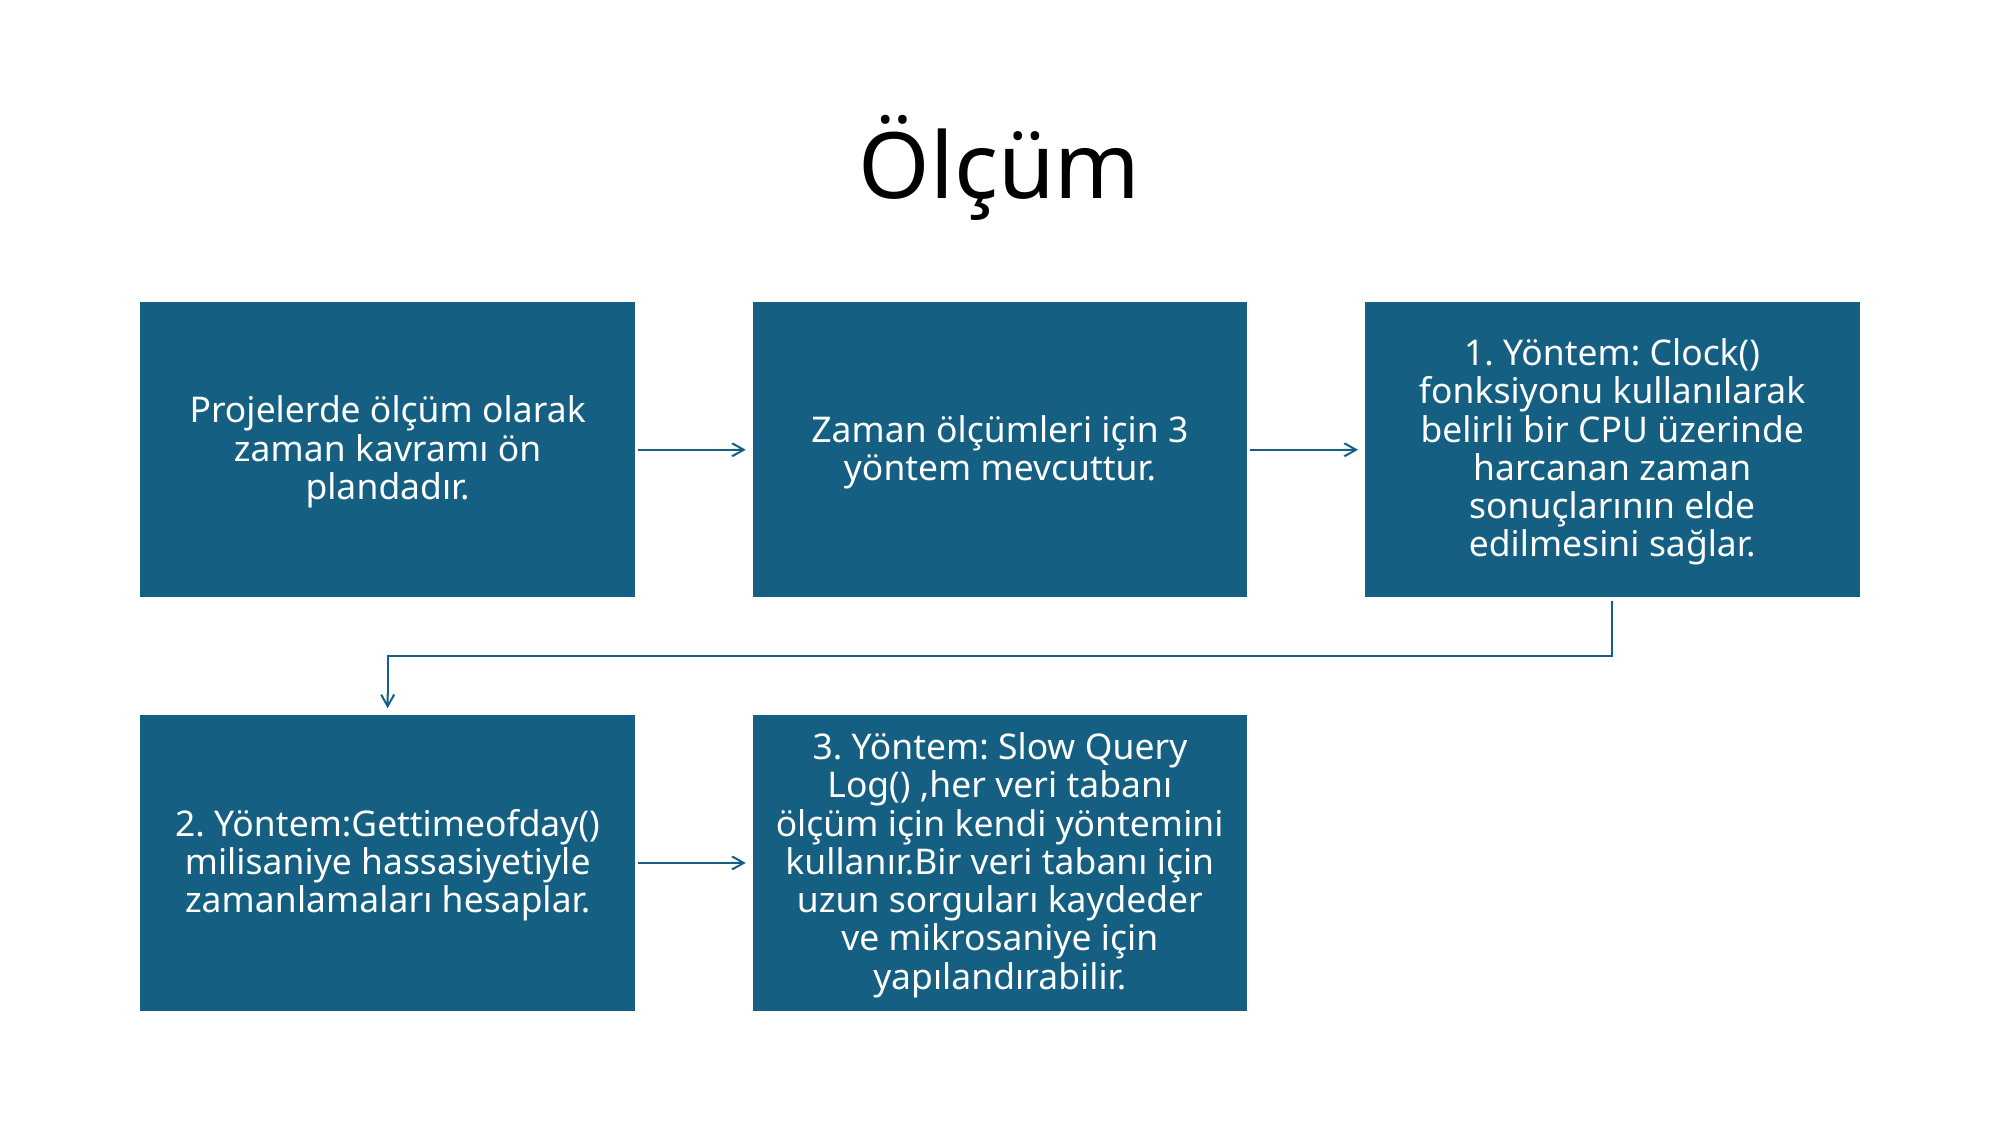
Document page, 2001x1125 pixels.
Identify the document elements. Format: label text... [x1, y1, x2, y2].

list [136, 298, 1863, 1014]
title Ölçüm [137, 59, 1863, 278]
